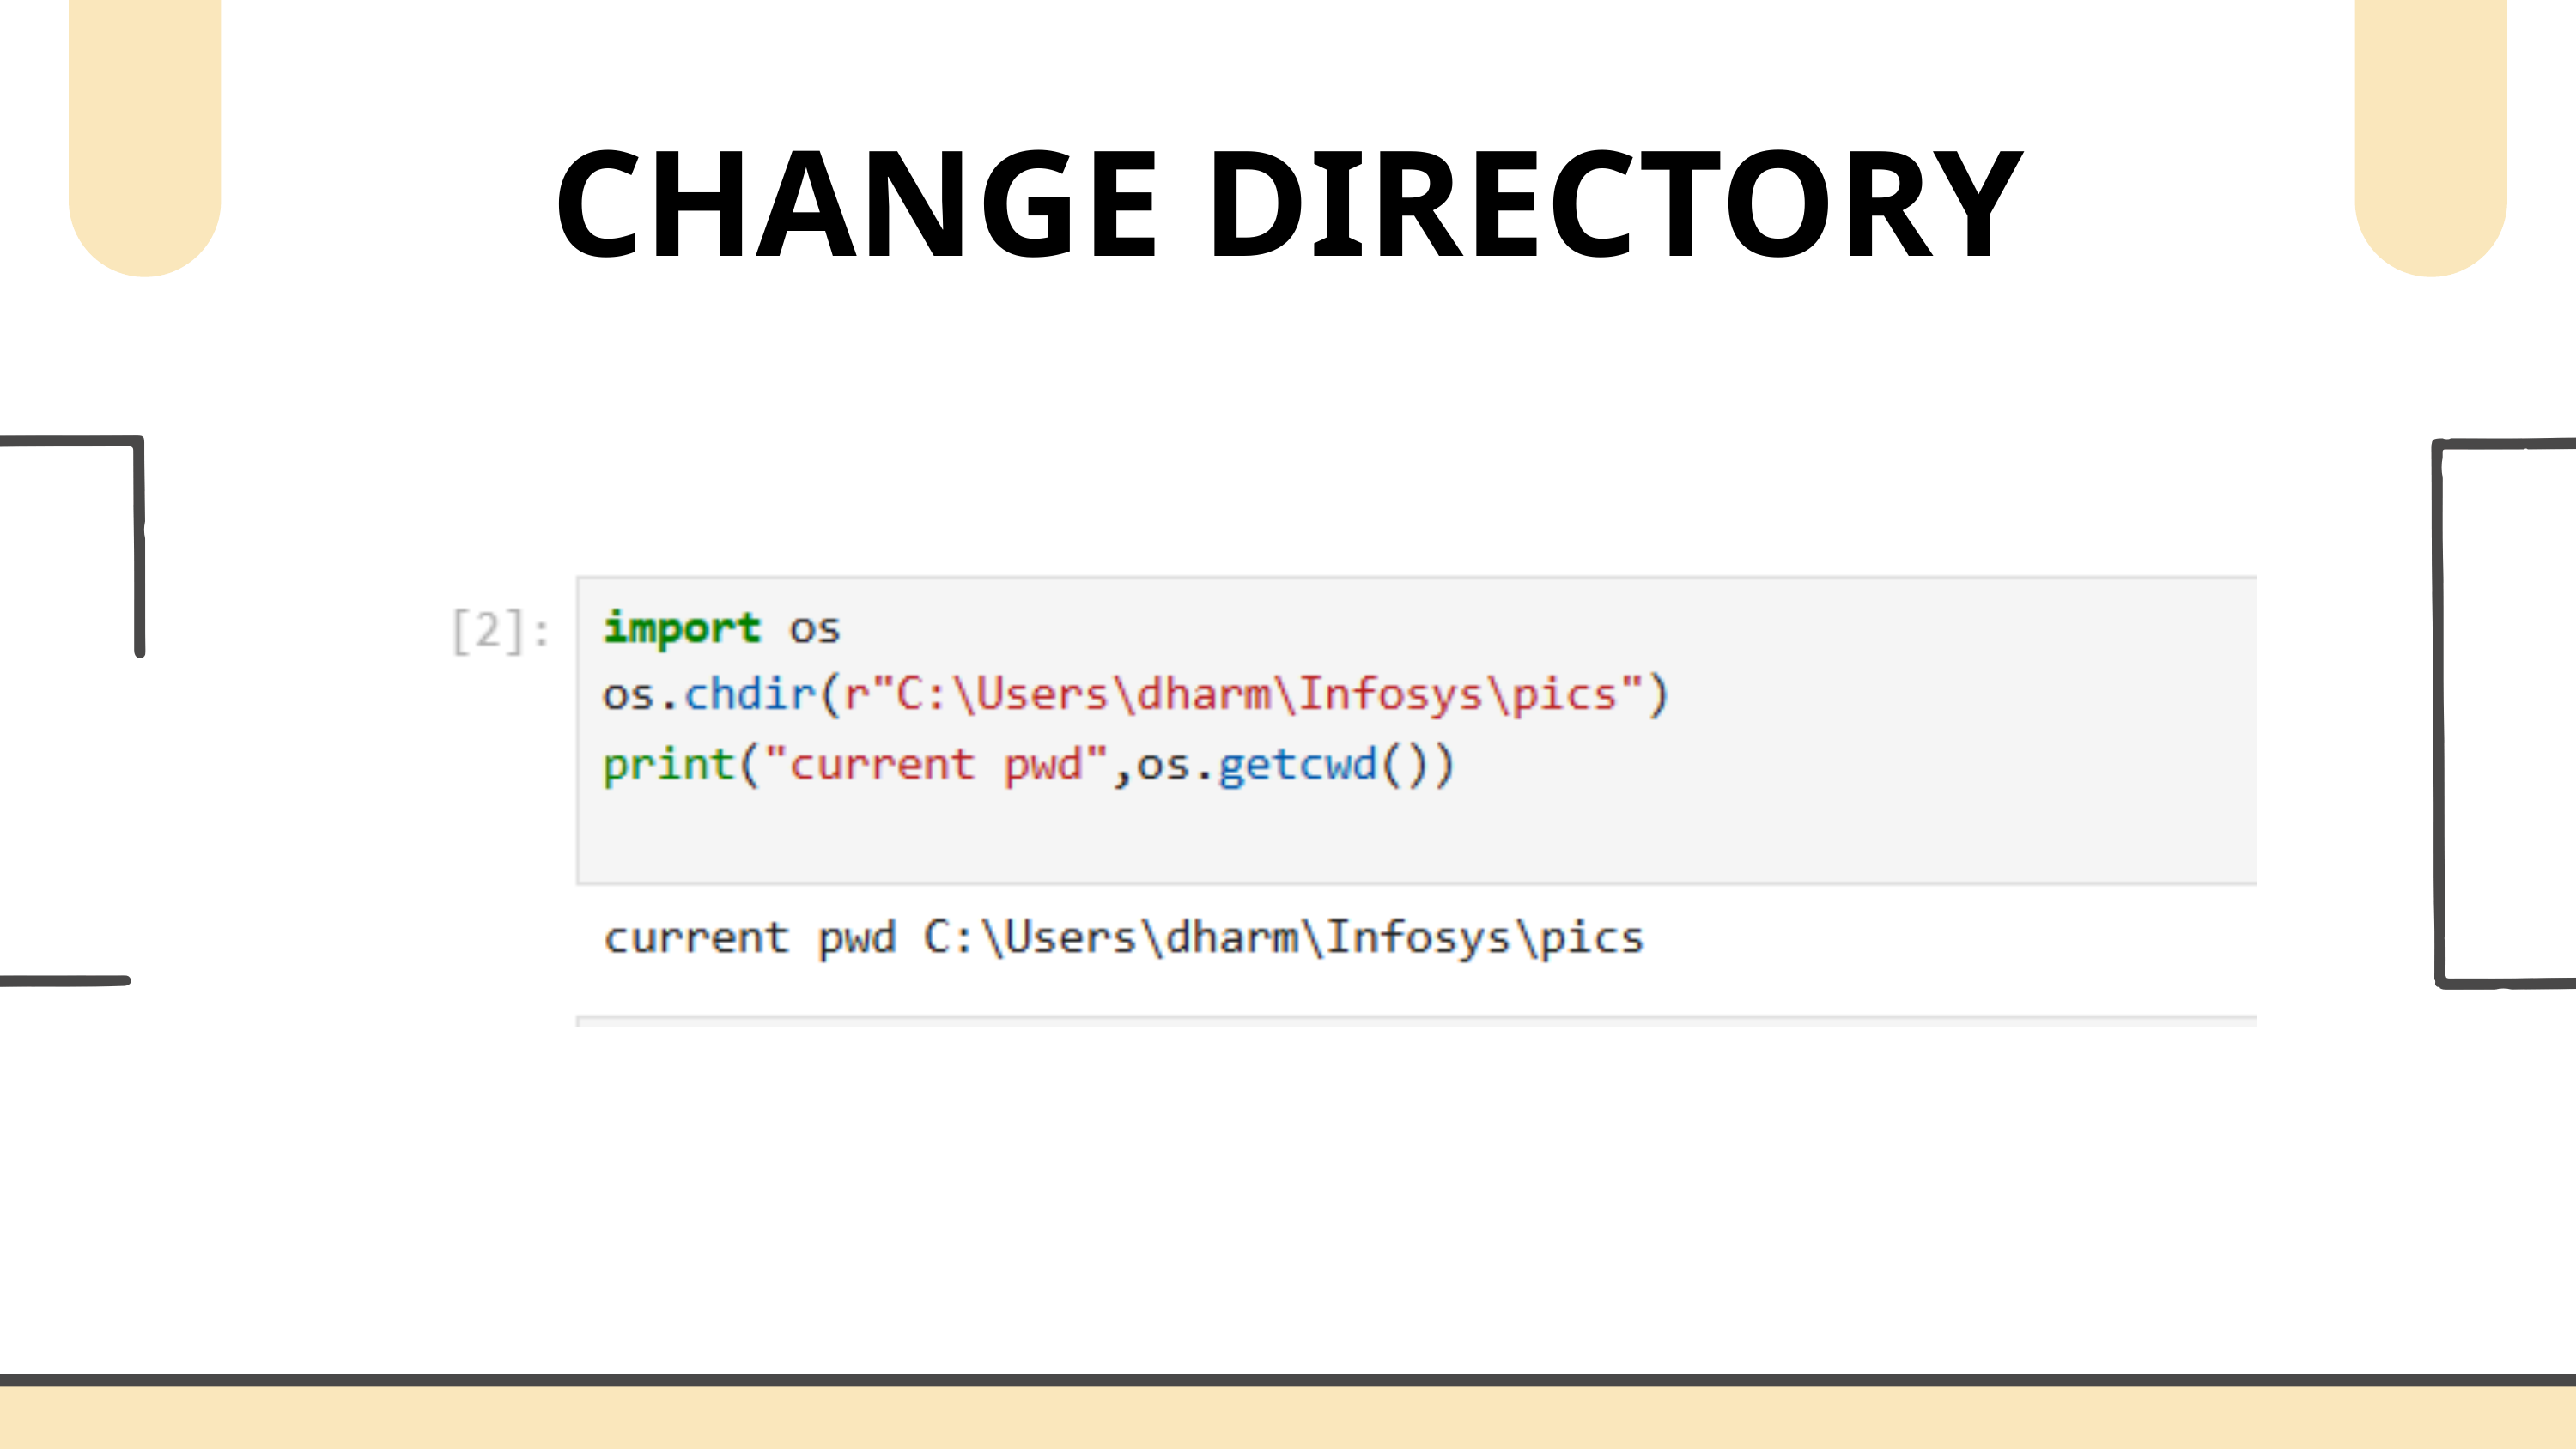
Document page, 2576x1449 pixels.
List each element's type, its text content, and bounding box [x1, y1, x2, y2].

text_box [0, 434, 146, 990]
text_box [374, 524, 2257, 1027]
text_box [0, 1379, 2576, 1449]
text_box [2431, 434, 2576, 990]
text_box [2354, 0, 2508, 277]
text_box CHANGE DIRECTORY [401, 80, 2175, 286]
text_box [68, 0, 222, 277]
